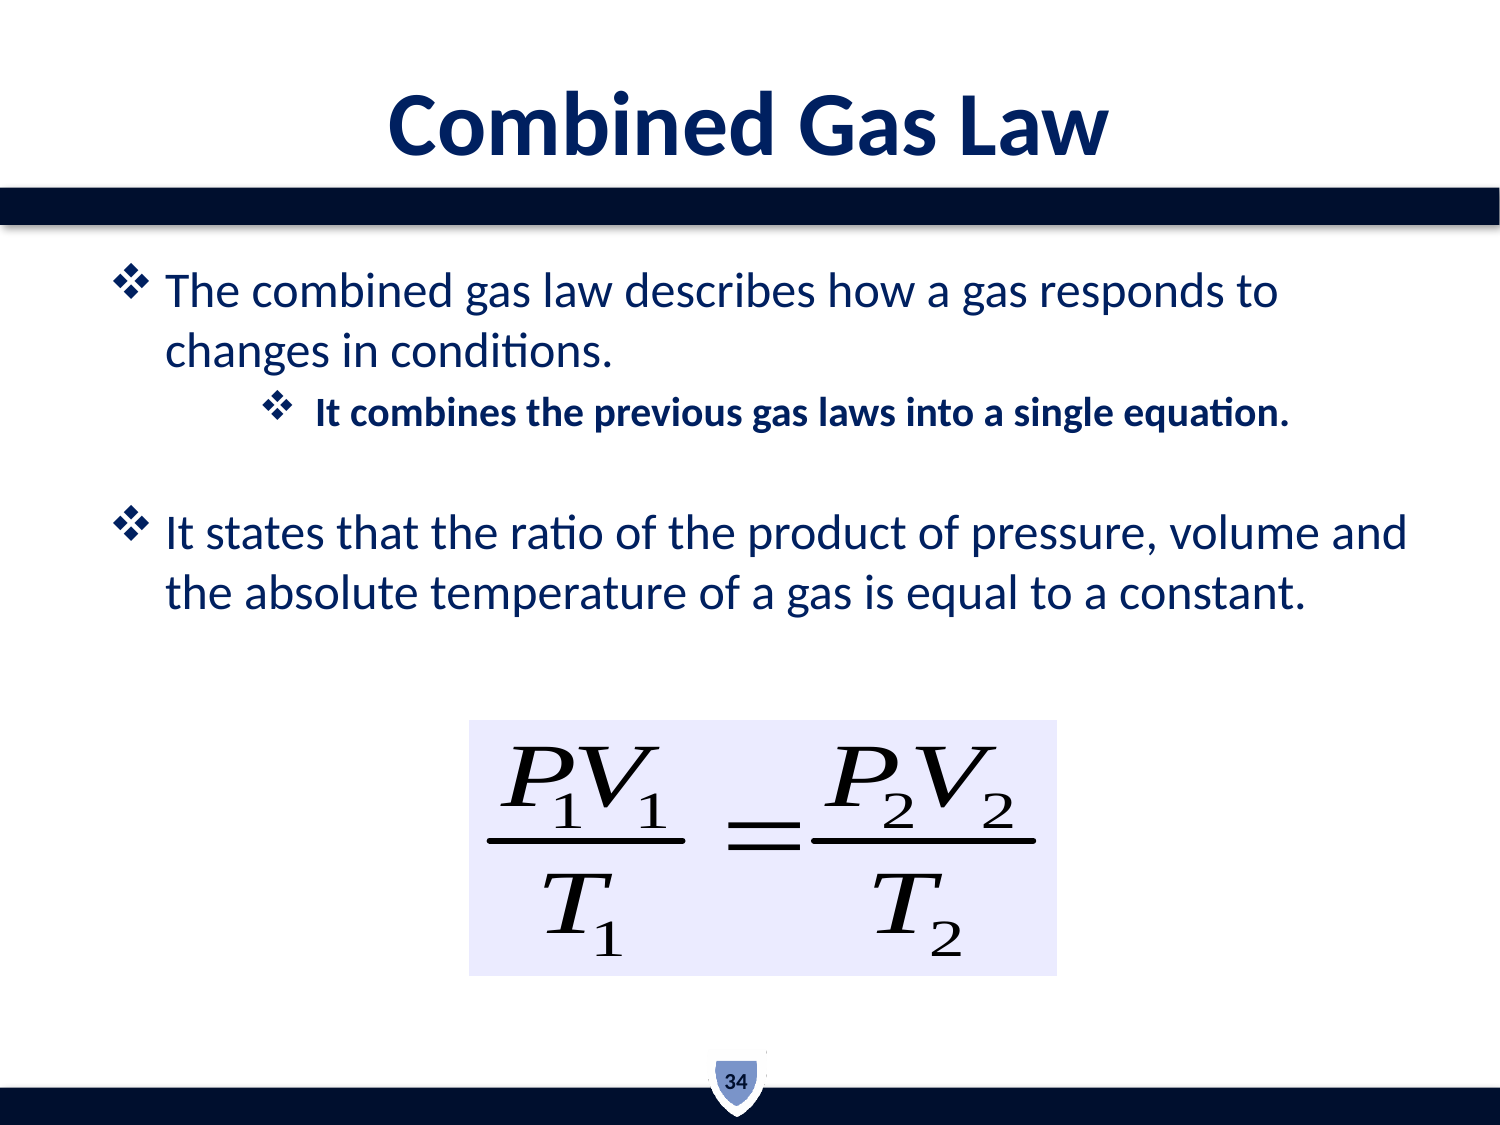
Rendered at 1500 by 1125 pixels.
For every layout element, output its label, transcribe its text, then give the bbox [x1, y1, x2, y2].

slide_number 34 [704, 1050, 768, 1110]
list The combined gas law describes how a gas responds to changes in conditions. It combines the previous gas laws into a single equation. It states that the ratio of the product of pressure, volume and the absolute temperature of a gas is equal to a constant. [75, 249, 1425, 1061]
picture [706, 1110, 767, 1117]
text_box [468, 719, 1058, 977]
title Combined Gas Law [75, 24, 1425, 213]
